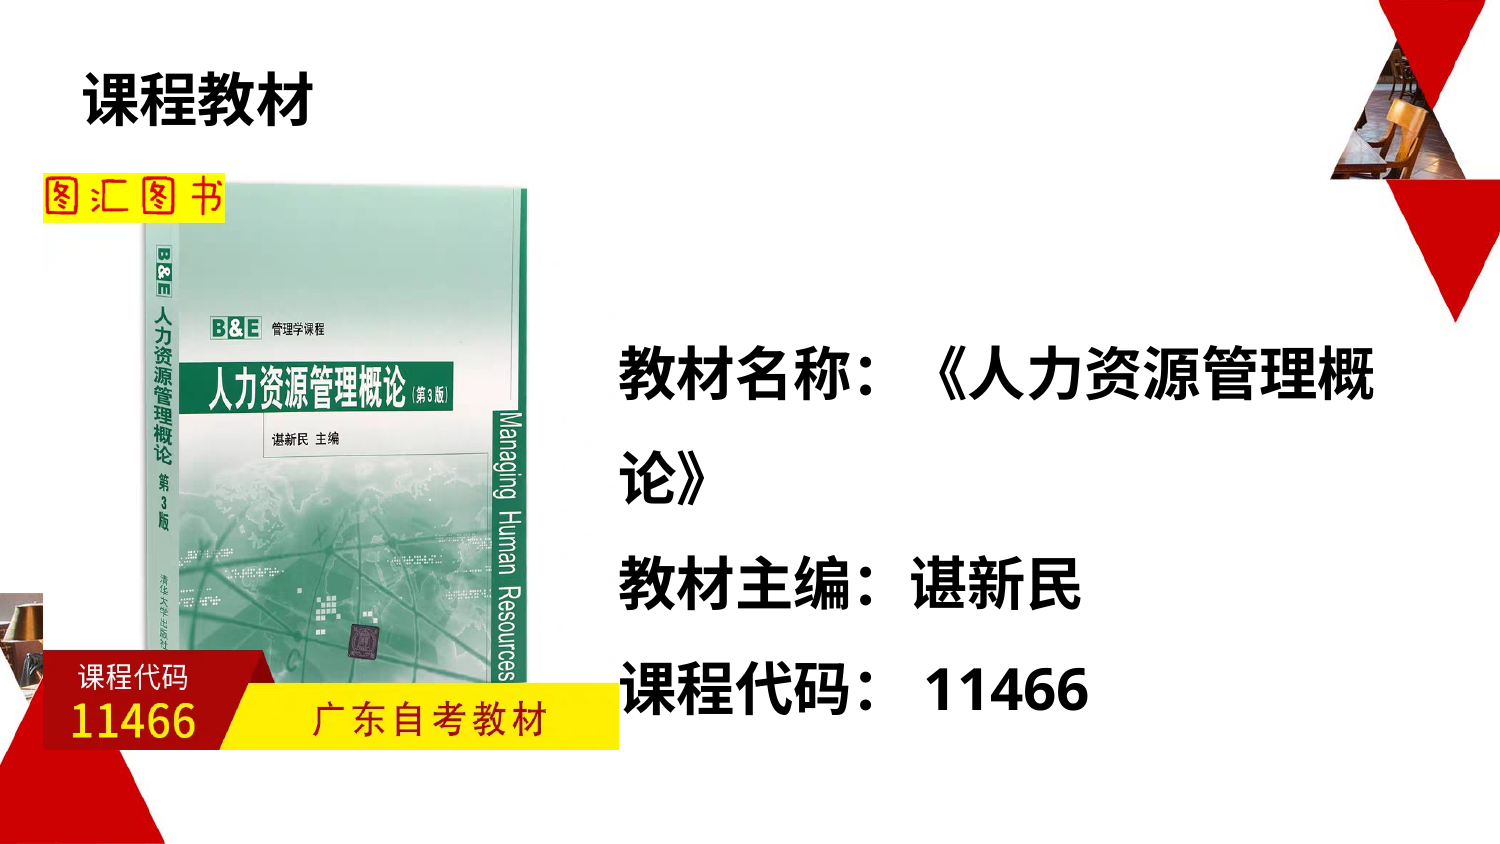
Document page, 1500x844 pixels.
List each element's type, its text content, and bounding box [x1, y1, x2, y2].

text_box 教材名称：《人力资源管理概论》 教材主编：谌新民 课程代码：11466 [624, 294, 1496, 730]
text_box 课程教材 [66, 55, 330, 141]
picture [0, 0, 1500, 844]
